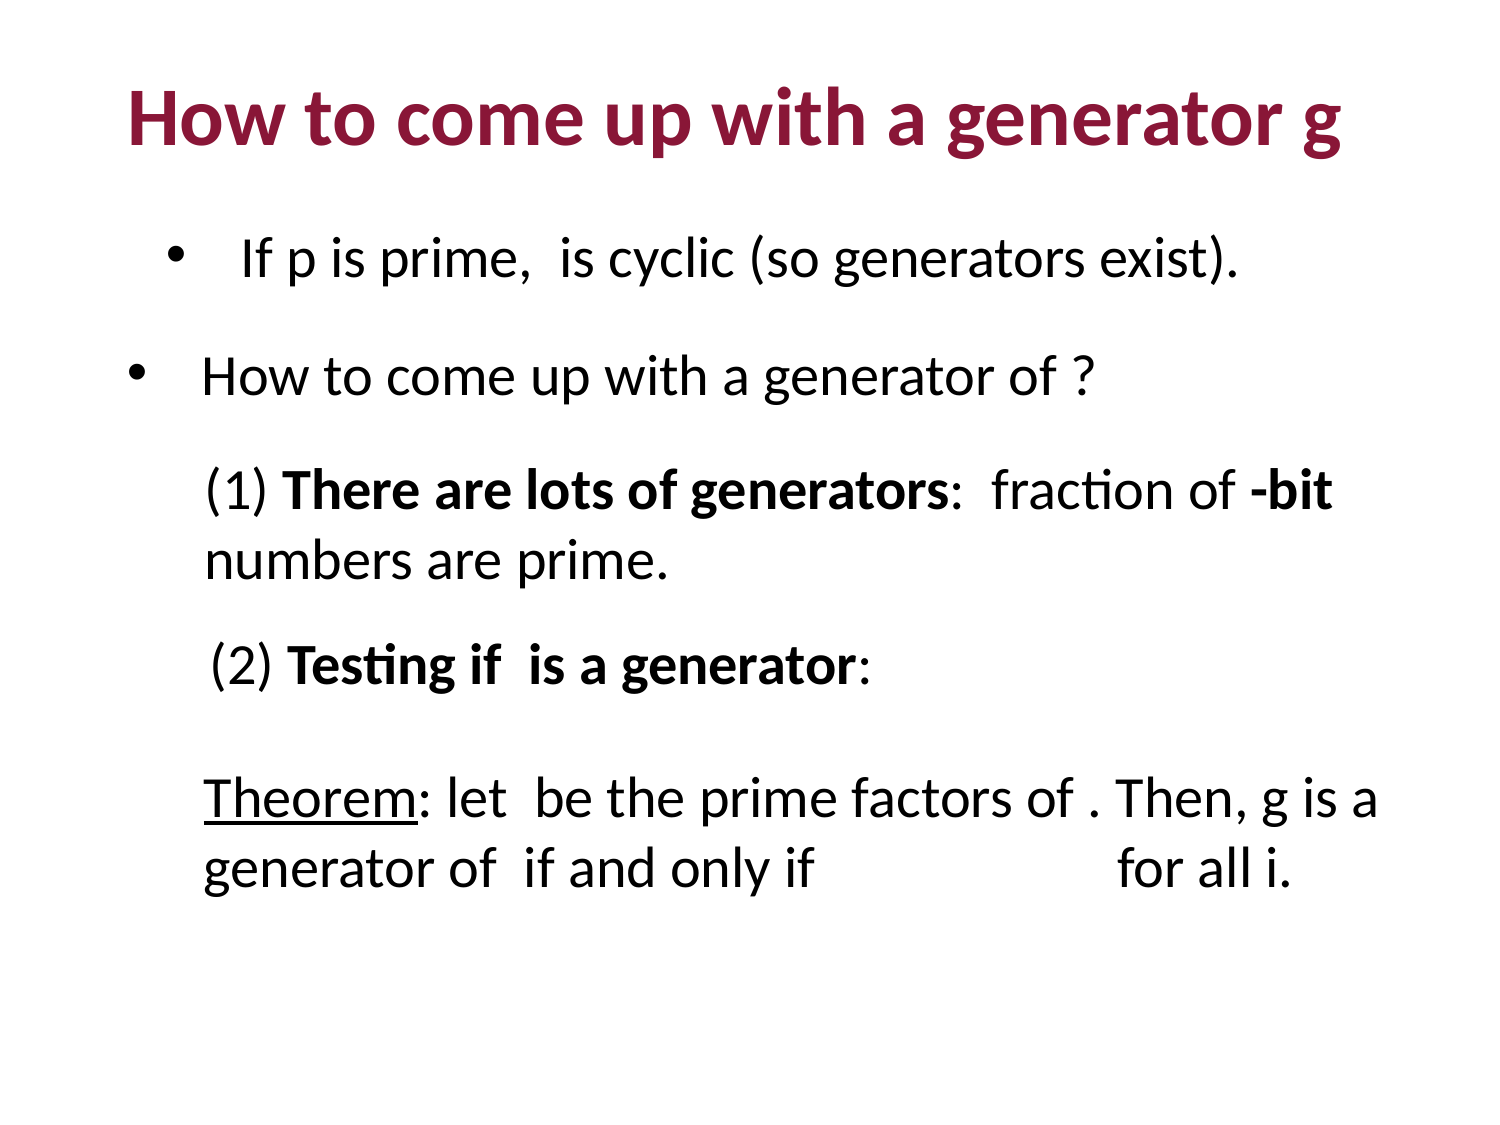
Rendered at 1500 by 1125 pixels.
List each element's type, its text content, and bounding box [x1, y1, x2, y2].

text_box How to come up with a generator g [29, 54, 1459, 185]
